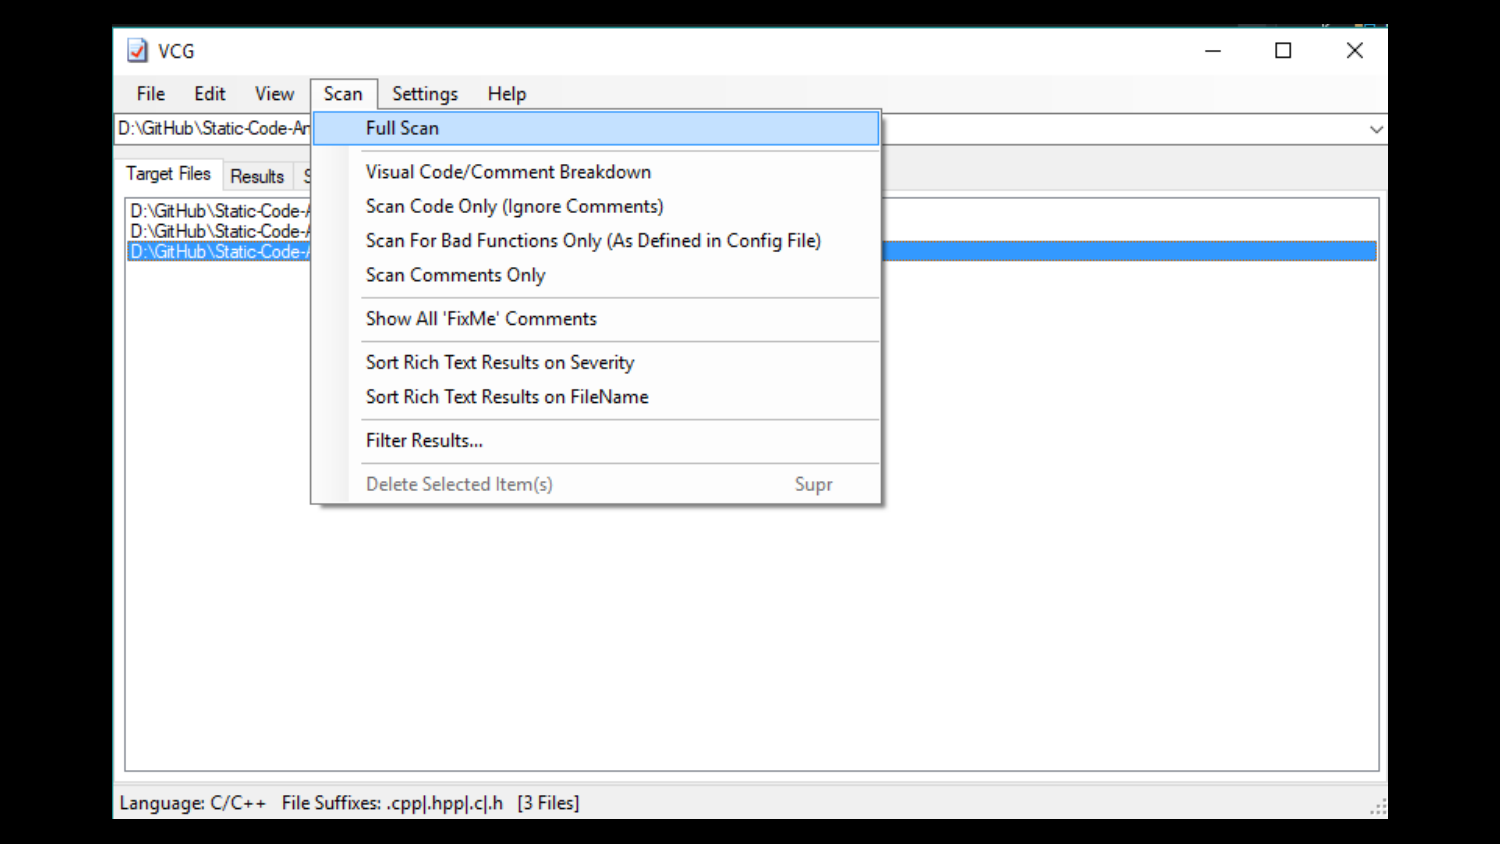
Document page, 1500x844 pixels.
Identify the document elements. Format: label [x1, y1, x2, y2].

picture [111, 24, 1388, 819]
